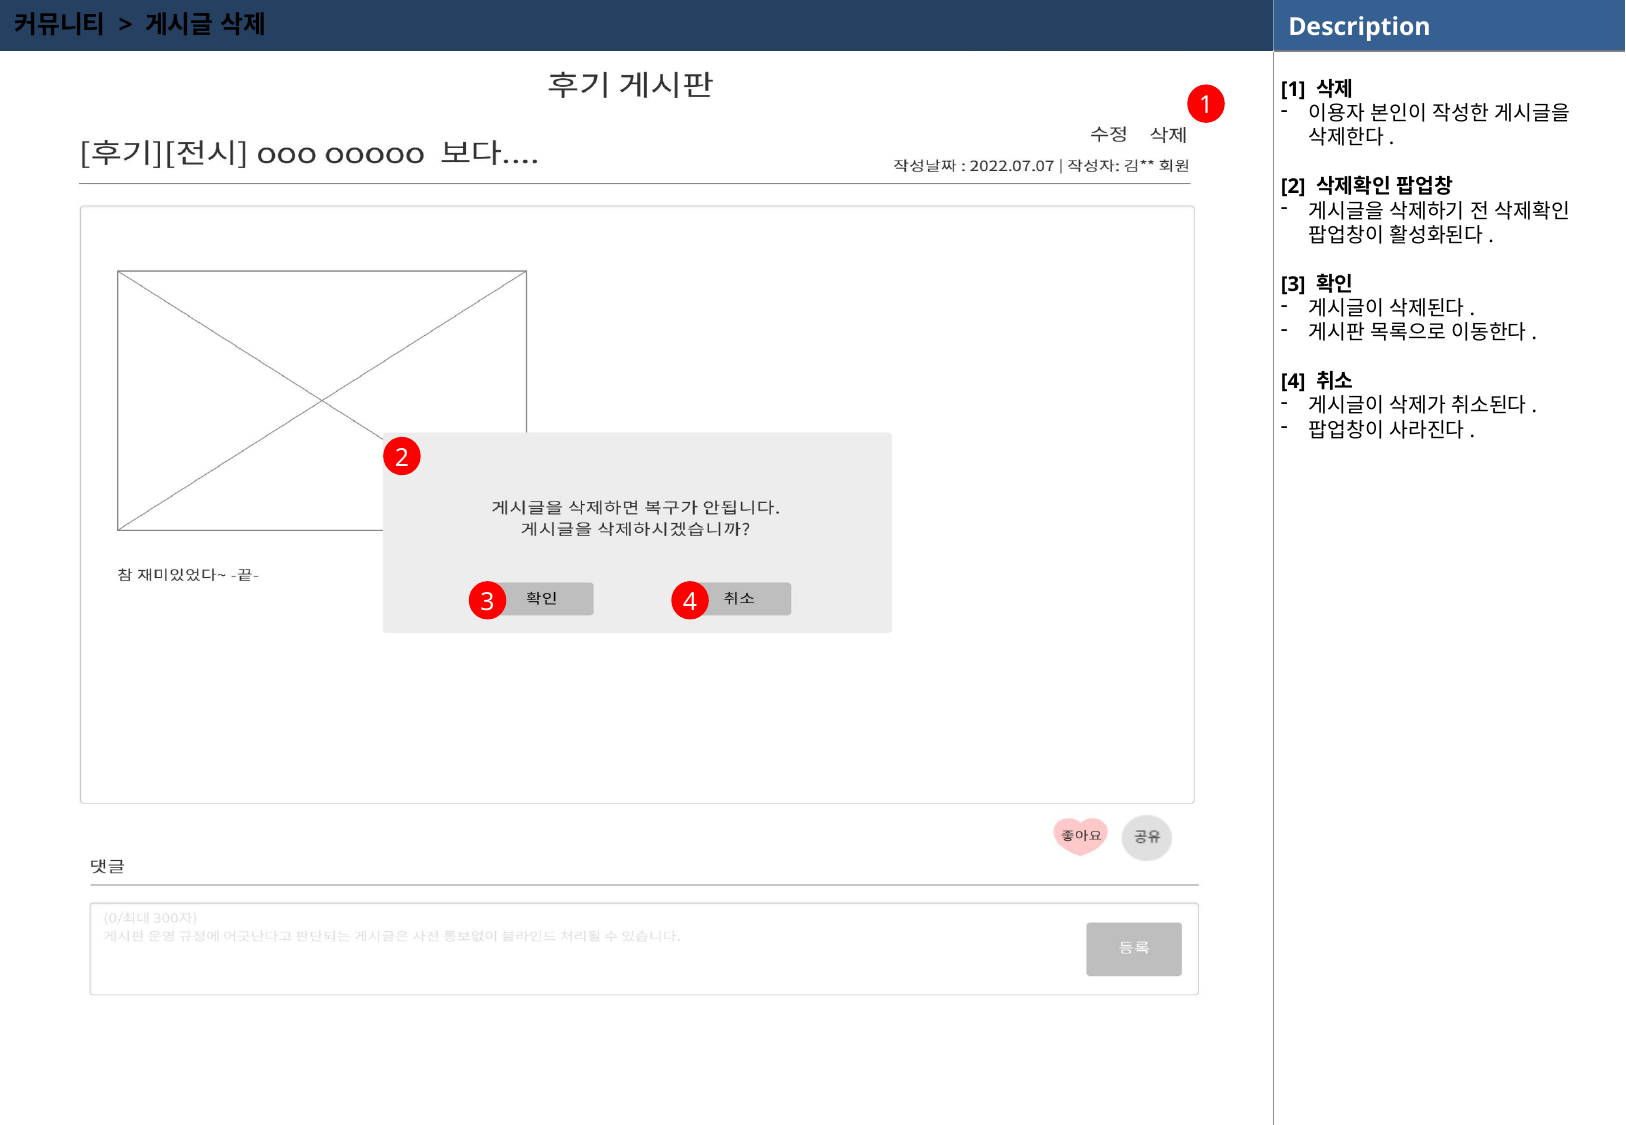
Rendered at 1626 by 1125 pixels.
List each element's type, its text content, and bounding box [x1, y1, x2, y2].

list 커뮤니티 > 게시글 삭제 [0, 0, 1238, 51]
text_box [1] 삭제 이용자 본인이 작성한 게시글을 삭제한다. [2] 삭제확인 팝업창 게시글을 삭제하기 전 삭제확인 팝업창이 활성화된다. [3] 확인 게시글이 삭제된다. 게시판 목록으로 이동한다. [4] 취소 게시글이 삭제가 취소된다. 팝업창이 사라진다. [1274, 51, 1625, 1125]
picture [0, 51, 1274, 1125]
